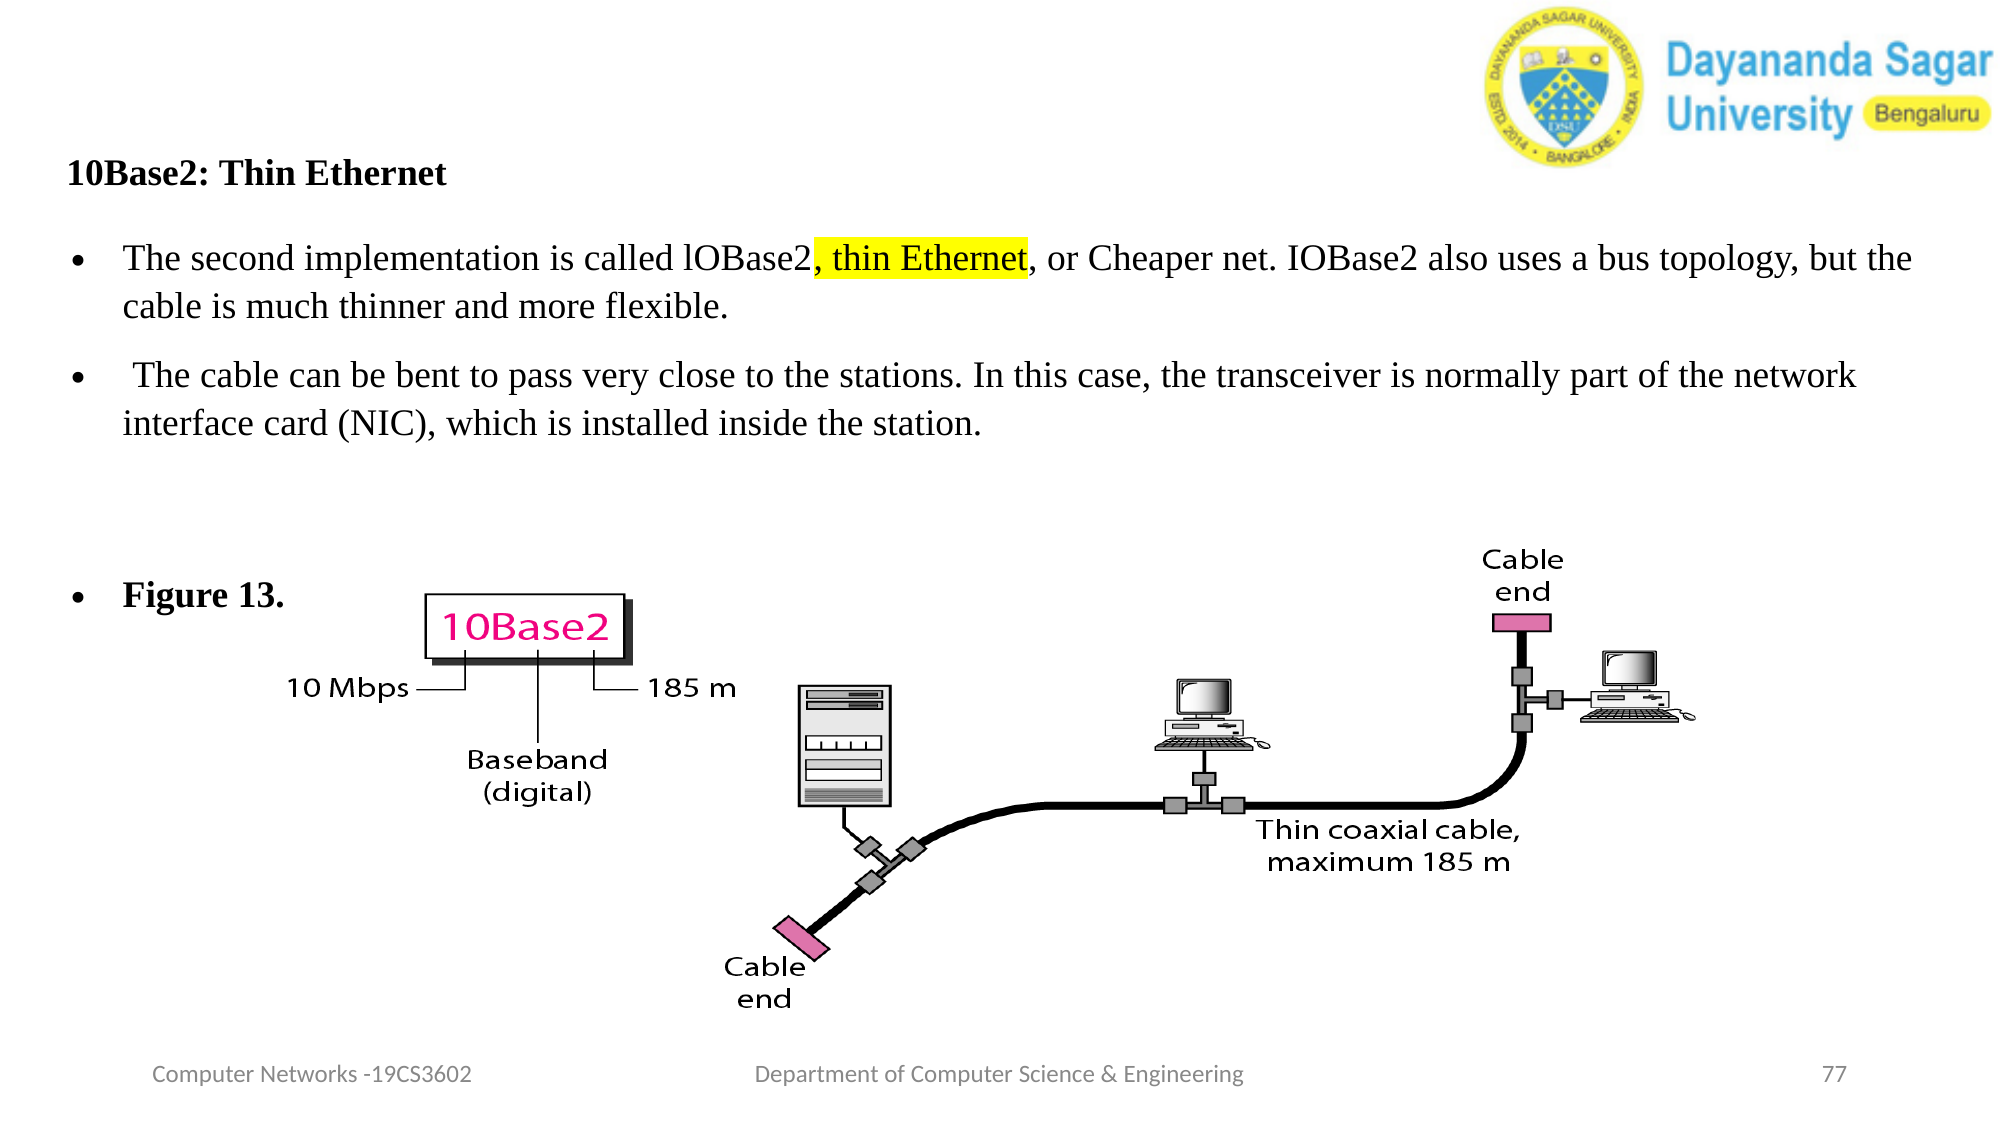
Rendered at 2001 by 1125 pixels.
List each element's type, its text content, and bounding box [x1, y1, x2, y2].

slide_number 12.‹#› [1479, 0, 2000, 175]
picture [285, 545, 1696, 1015]
footer Department of Computer Science & Engineering [662, 1042, 1338, 1103]
slide_number Computer Networks -19CS3602 [137, 1042, 588, 1103]
slide_number ‹#› [1412, 1042, 1863, 1103]
list 10Base2: Thin Ethernet The second implementation is called lOBase2, thin Ethernet, or Cheaper net. IOBase2 also uses a bus topology, but the cable is much thinner and more flexible. The cable can be bent to pass very close to the stations. In this case, the transceiver is normally part of the network interface card (NIC), which is installed inside the station. Figure 13.11 10Base2 implementation [51, 54, 1965, 1105]
